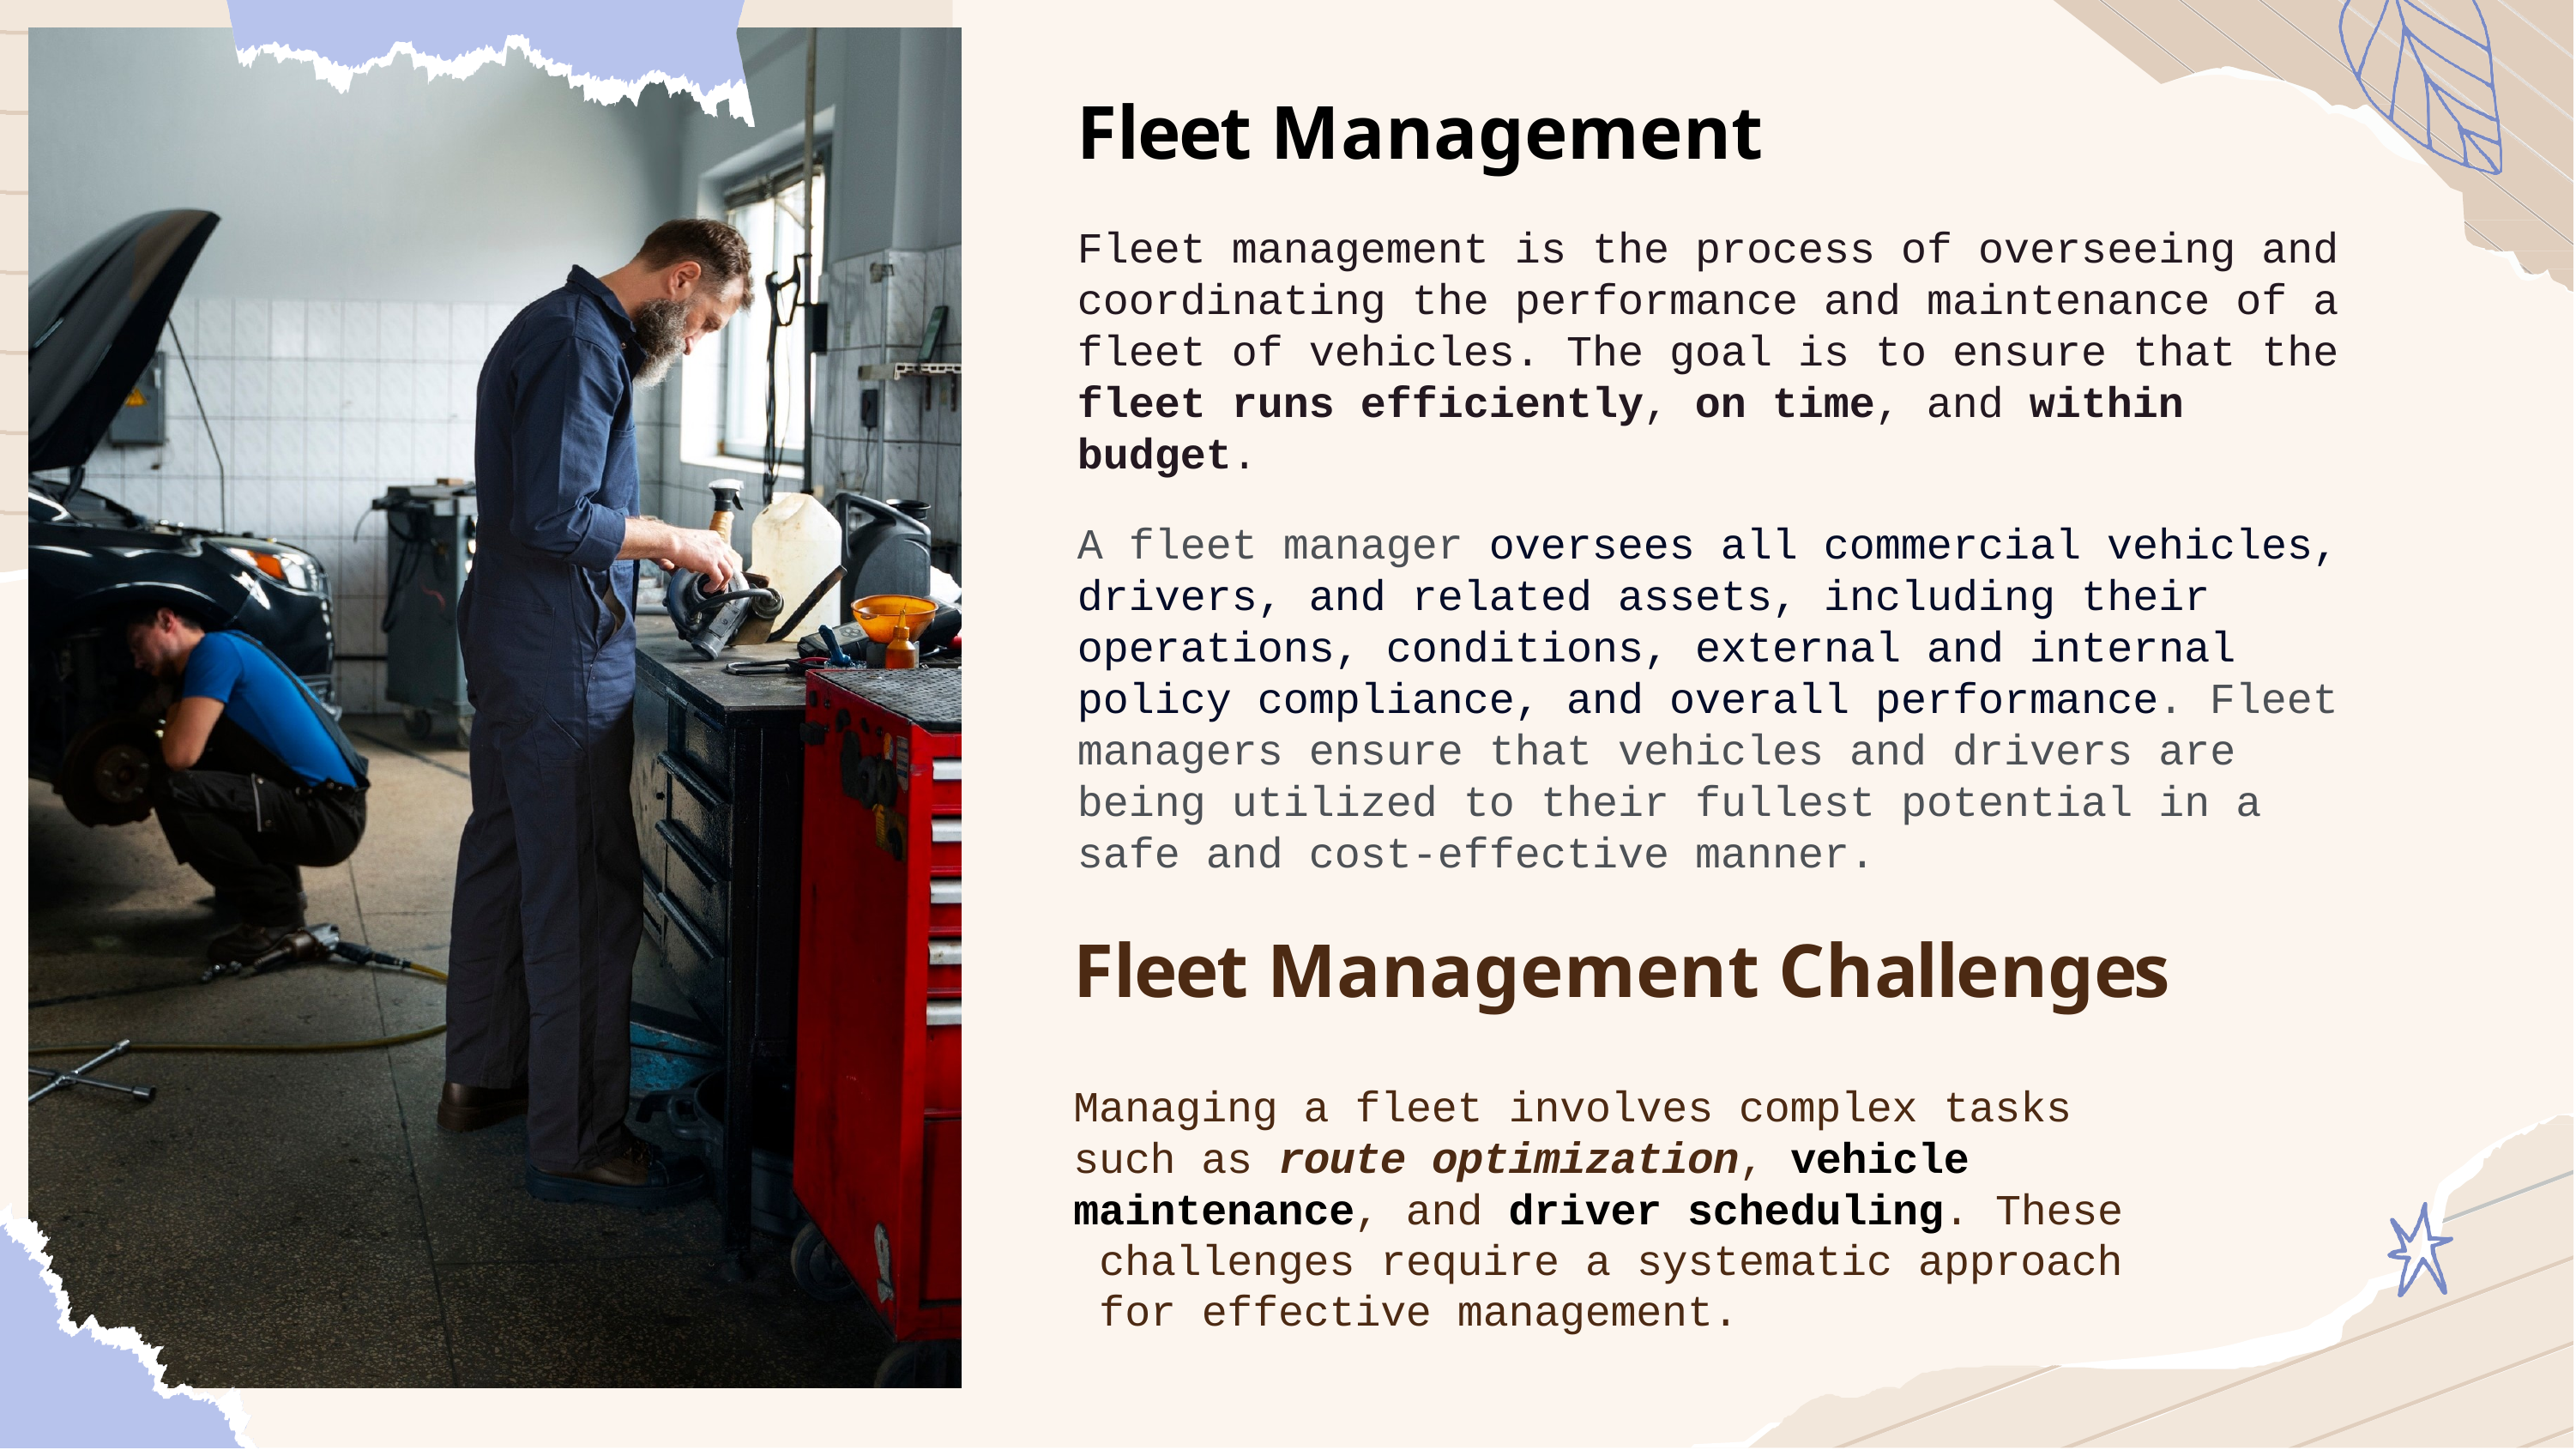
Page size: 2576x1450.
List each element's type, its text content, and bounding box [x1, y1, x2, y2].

text_box Managing a fleet involves complex tasks such as route optimization, vehicle maintenance, and driver scheduling. These challenges require a systematic approach for effective management. [1071, 1078, 2130, 1337]
title Fleet Management Challenges [1071, 921, 2259, 1111]
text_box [1690, 1112, 2574, 1448]
picture [2387, 1202, 2453, 1297]
text_box Fleet Management [1065, 79, 2048, 180]
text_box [0, 0, 962, 1448]
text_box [2053, 0, 2574, 294]
text_box Fleet management is the process of overseeing and coordinating the performance and maintenance of a fleet of vehicles. The goal is to ensure that the fleet runs efficiently, on time, and within budget. A fleet manager oversees all commercial vehicles, drivers, and related assets, including their operations, conditions, external and internal policy compliance, and overall performance. Fleet managers ensure that vehicles and drivers are being utilized to their fullest potential in a safe and cost-effective manner. [1065, 214, 2353, 884]
